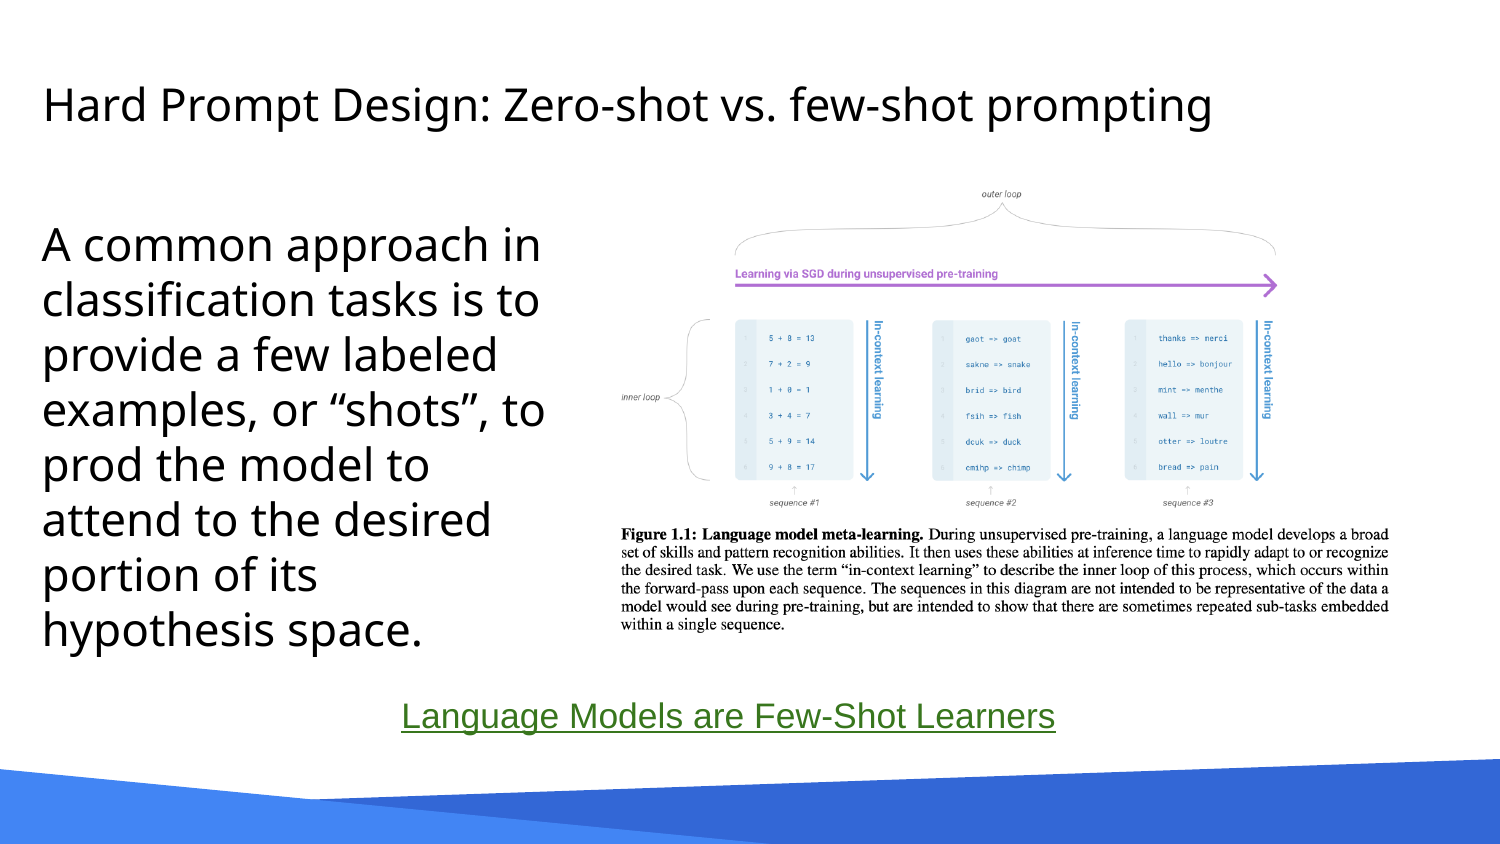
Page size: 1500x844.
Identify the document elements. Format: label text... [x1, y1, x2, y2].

picture [562, 182, 1477, 661]
text_box Language Models are Few-Shot Learners [386, 678, 1081, 751]
title Hard Prompt Design: Zero-shot vs. few-shot prompting [27, 60, 1440, 185]
text_box A common approach in classification tasks is to provide a few labeled examples, or “shots”, to prod the model to attend to the desired portion of its hypothesis space. [26, 200, 564, 679]
